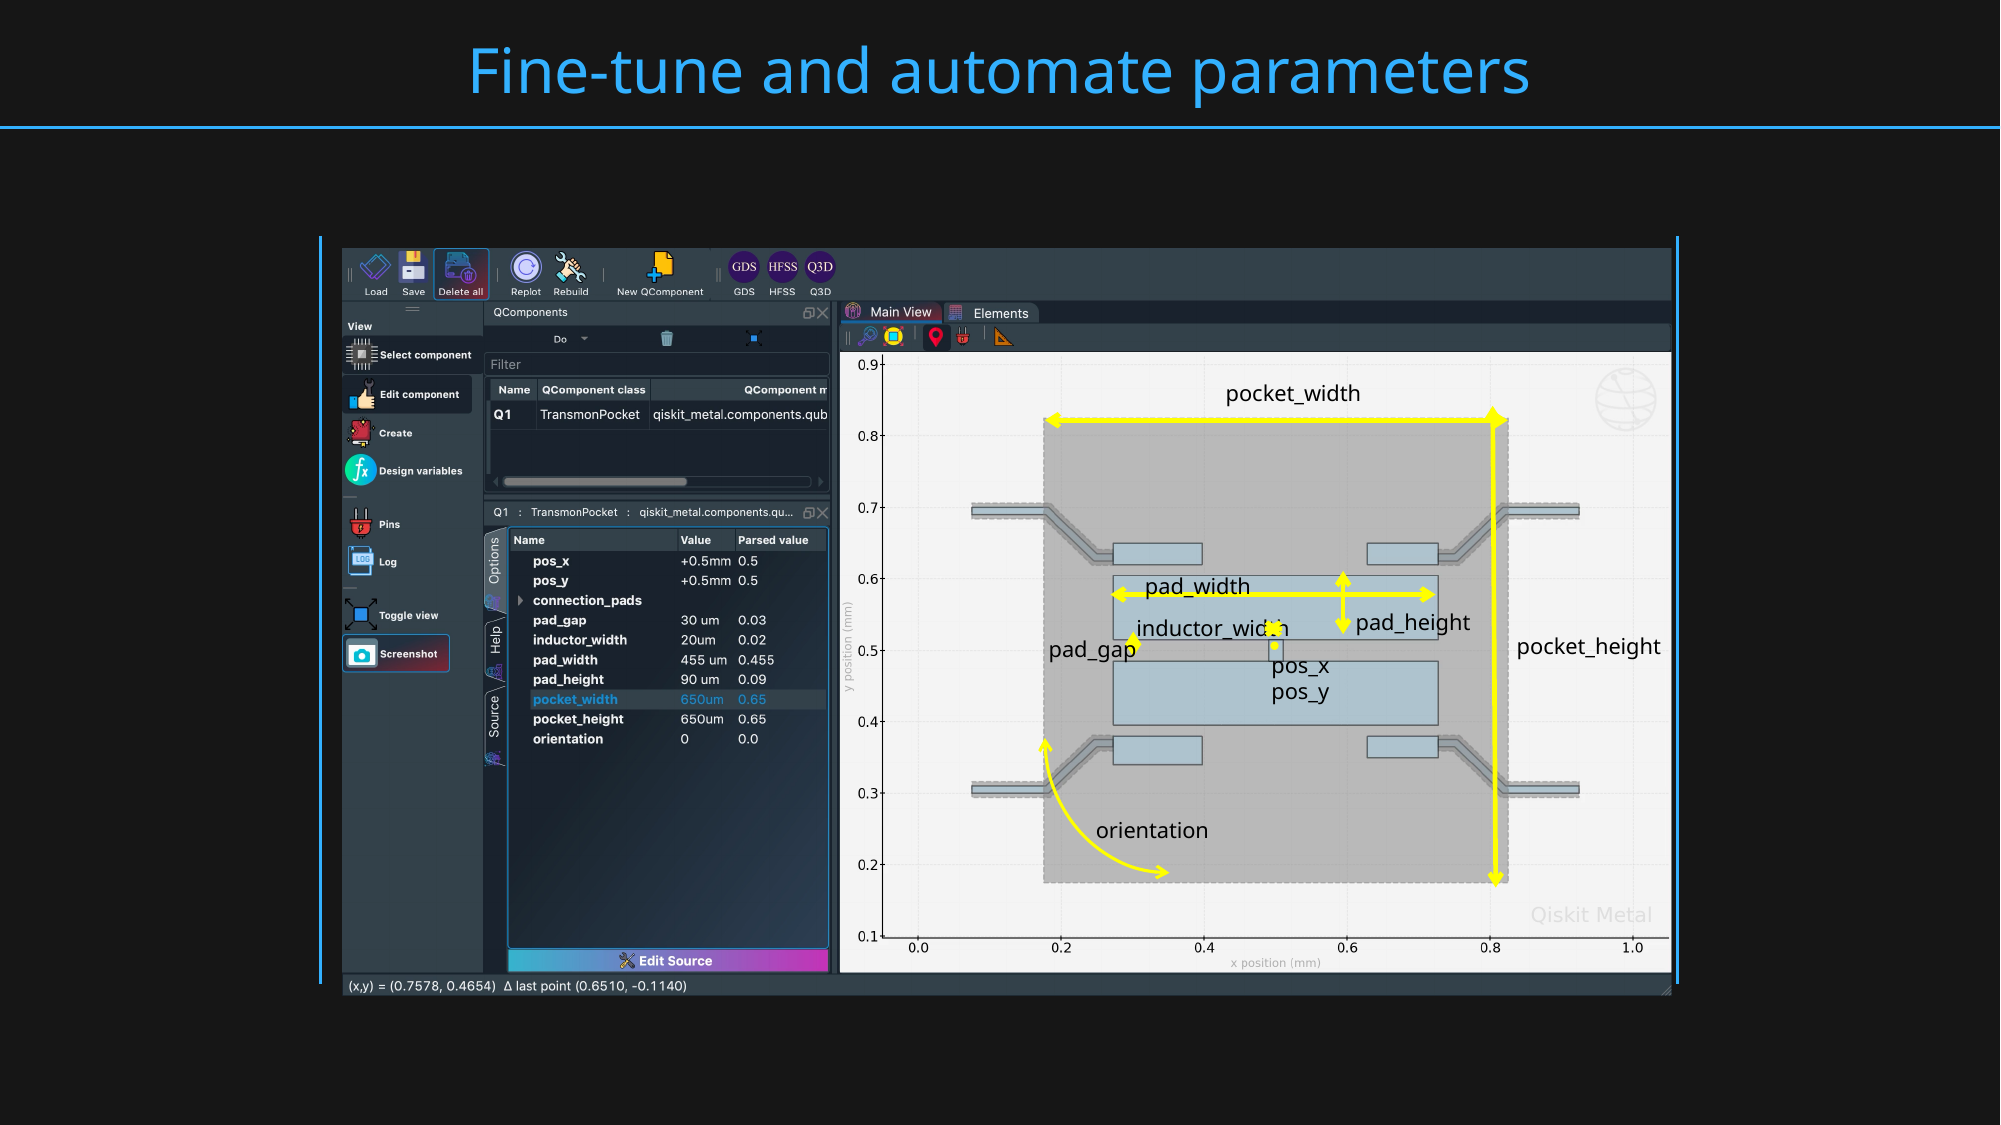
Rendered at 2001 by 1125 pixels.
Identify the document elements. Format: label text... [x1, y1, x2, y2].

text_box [341, 247, 1674, 997]
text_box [1034, 372, 1672, 888]
title Fine-tune and automate parameters [0, 18, 2000, 128]
